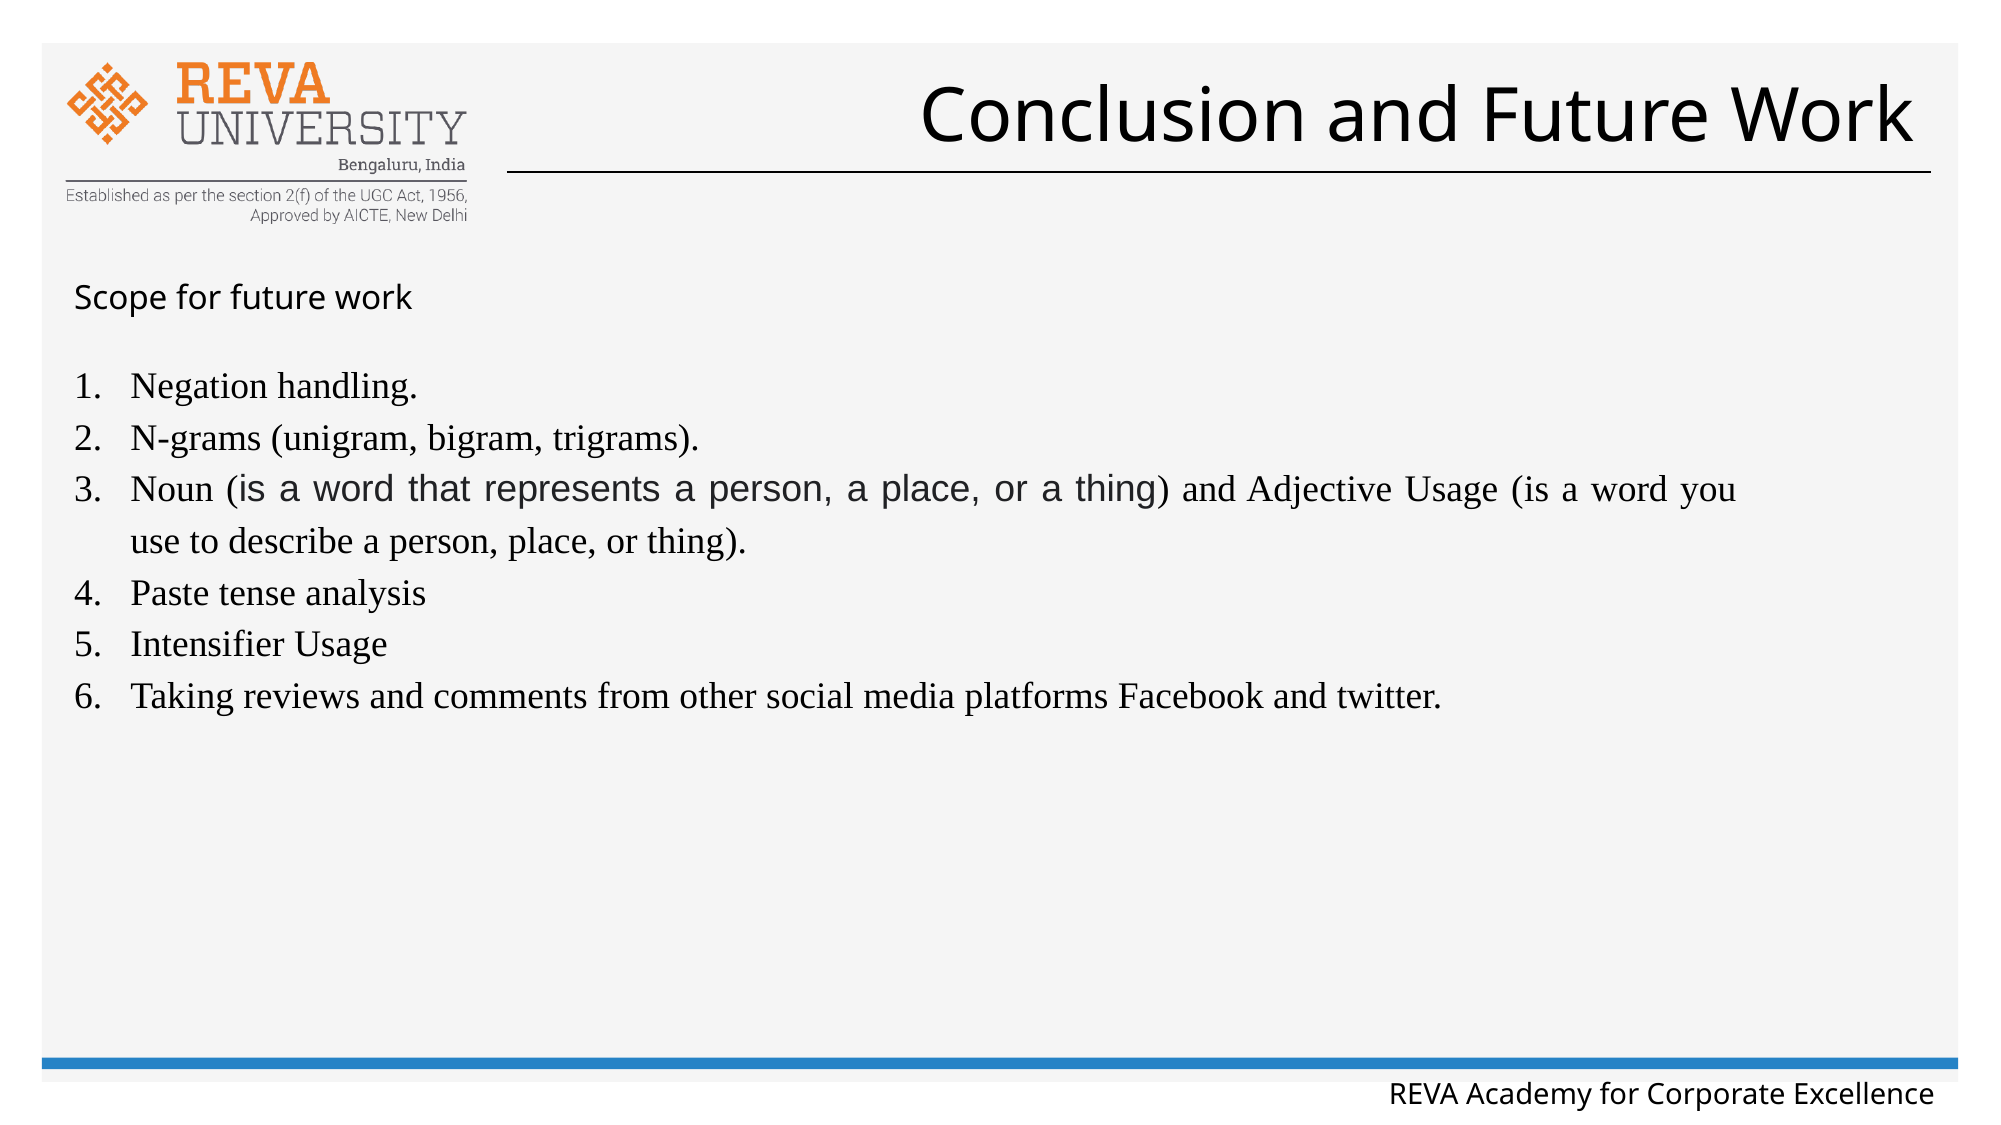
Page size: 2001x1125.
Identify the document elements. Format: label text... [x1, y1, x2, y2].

picture [65, 62, 467, 224]
title Conclusion and Future Work [555, 62, 1931, 173]
text_box Scope for future work [59, 269, 1235, 325]
text_box Negation handling. N-grams (unigram, bigram, trigrams). Noun (is a word that represents a person, a place, or a thing) and Adjective Usage (is a word you use to describe a person, place, or thing). Paste tense analysis Intensifier Usage Taking reviews and comments from other social media platforms Facebook and twitter. [59, 346, 1752, 724]
